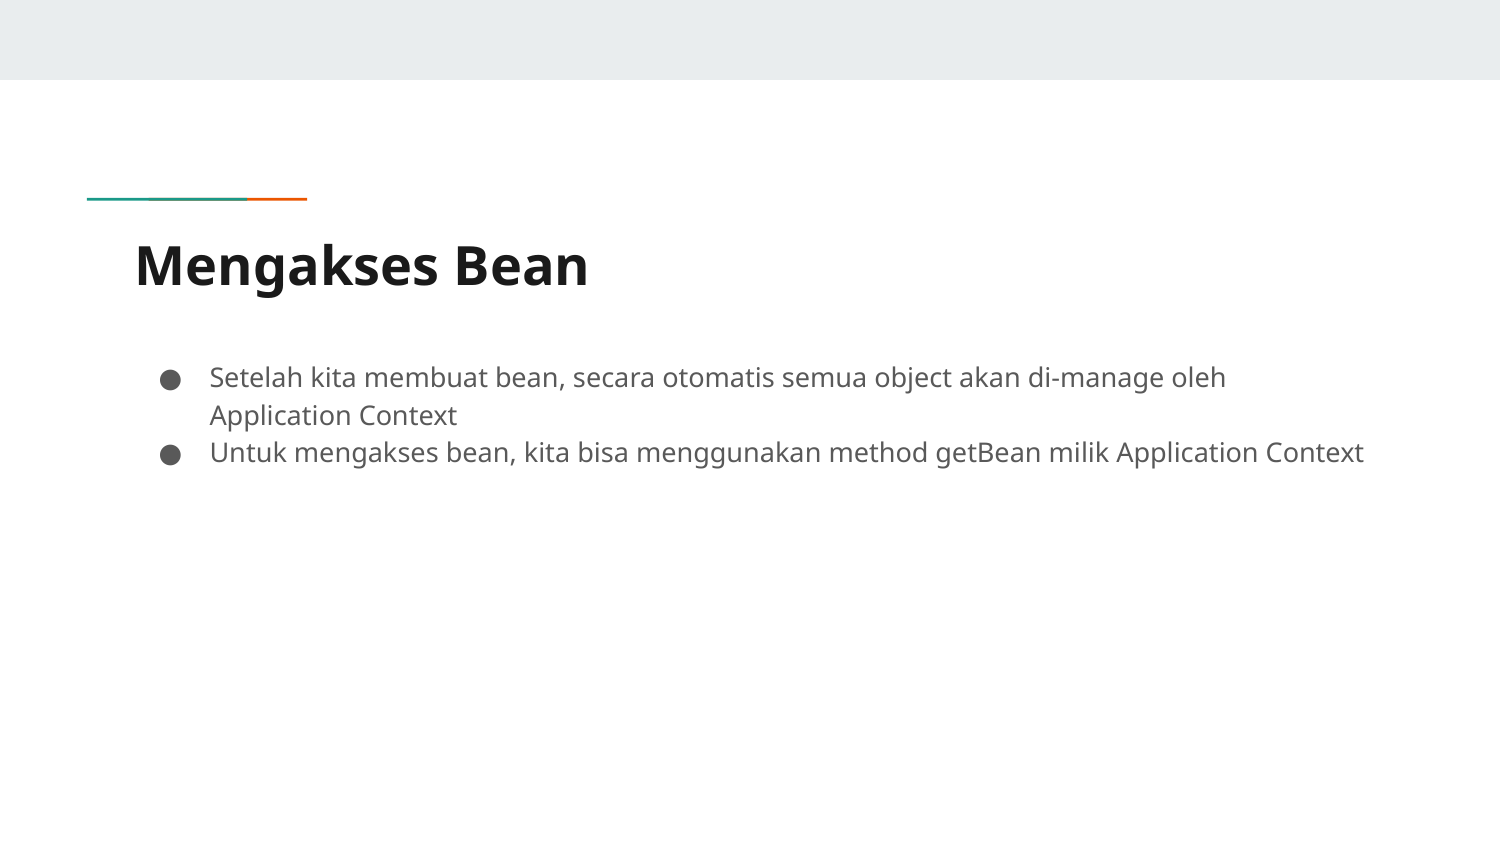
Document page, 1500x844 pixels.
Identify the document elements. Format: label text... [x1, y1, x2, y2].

list Setelah kita membuat bean, secara otomatis semua object akan di-manage oleh Application Context Untuk mengakses bean, kita bisa menggunakan method getBean milik Application Context [119, 341, 1381, 712]
title Mengakses Bean [119, 216, 1381, 305]
